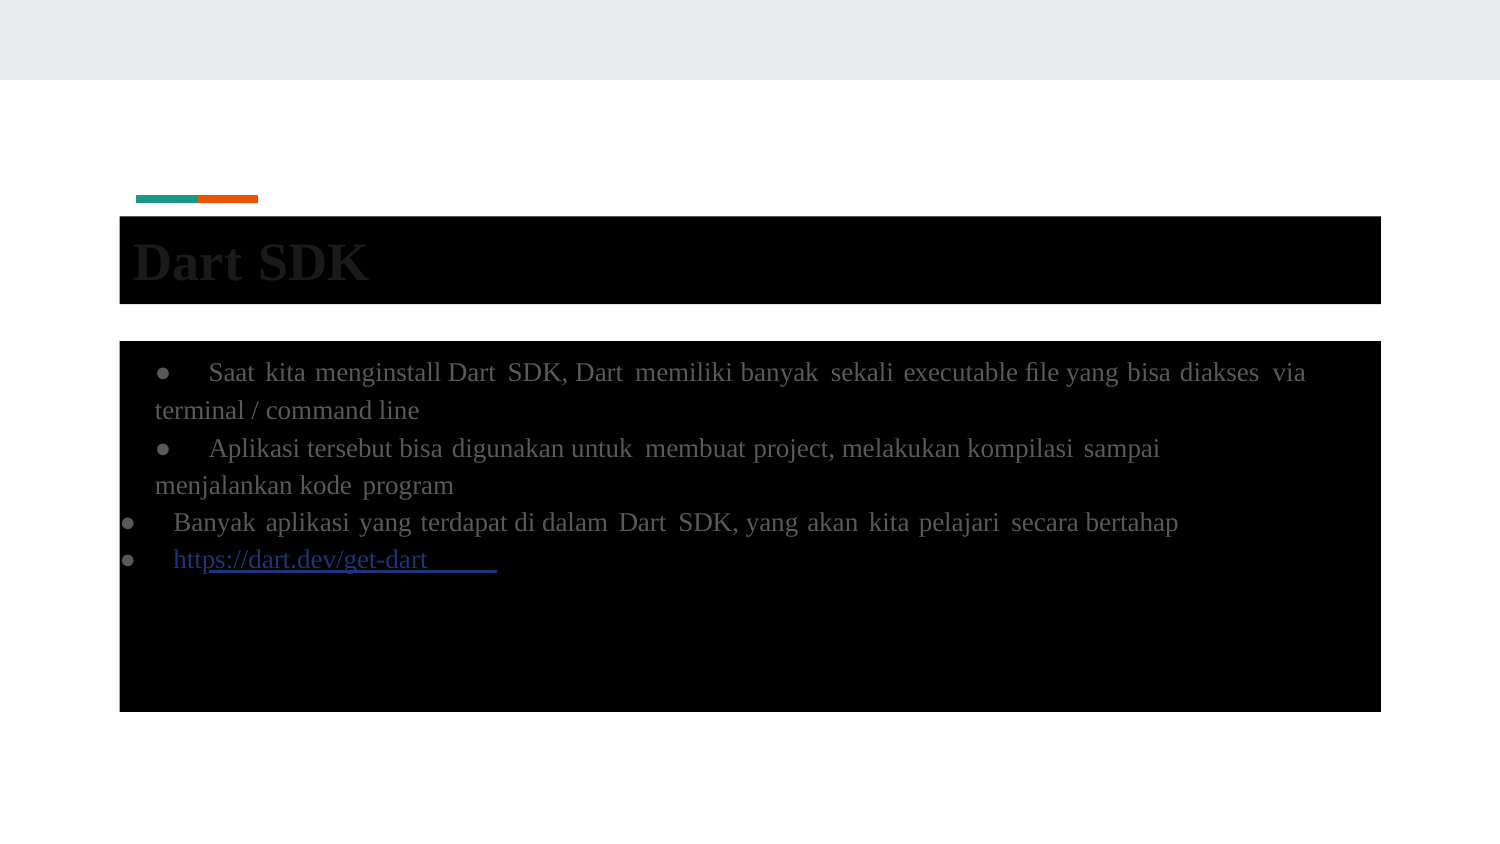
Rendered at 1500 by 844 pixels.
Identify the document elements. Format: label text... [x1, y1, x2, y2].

text_box ● Saat kita menginstall Dart SDK, Dart memiliki banyak sekali executable ﬁle yang bisa diakses via terminal / command line ● Aplikasi tersebut bisa digunakan untuk membuat project, melakukan kompilasi sampai menjalankan kode program ● Banyak aplikasi yang terdapat di dalam Dart SDK, yang akan kita pelajari secara bertahap ● https://dart.dev/get-dart [119, 341, 1381, 712]
text_box Dart SDK [119, 216, 1381, 305]
text_box [0, 0, 1500, 81]
